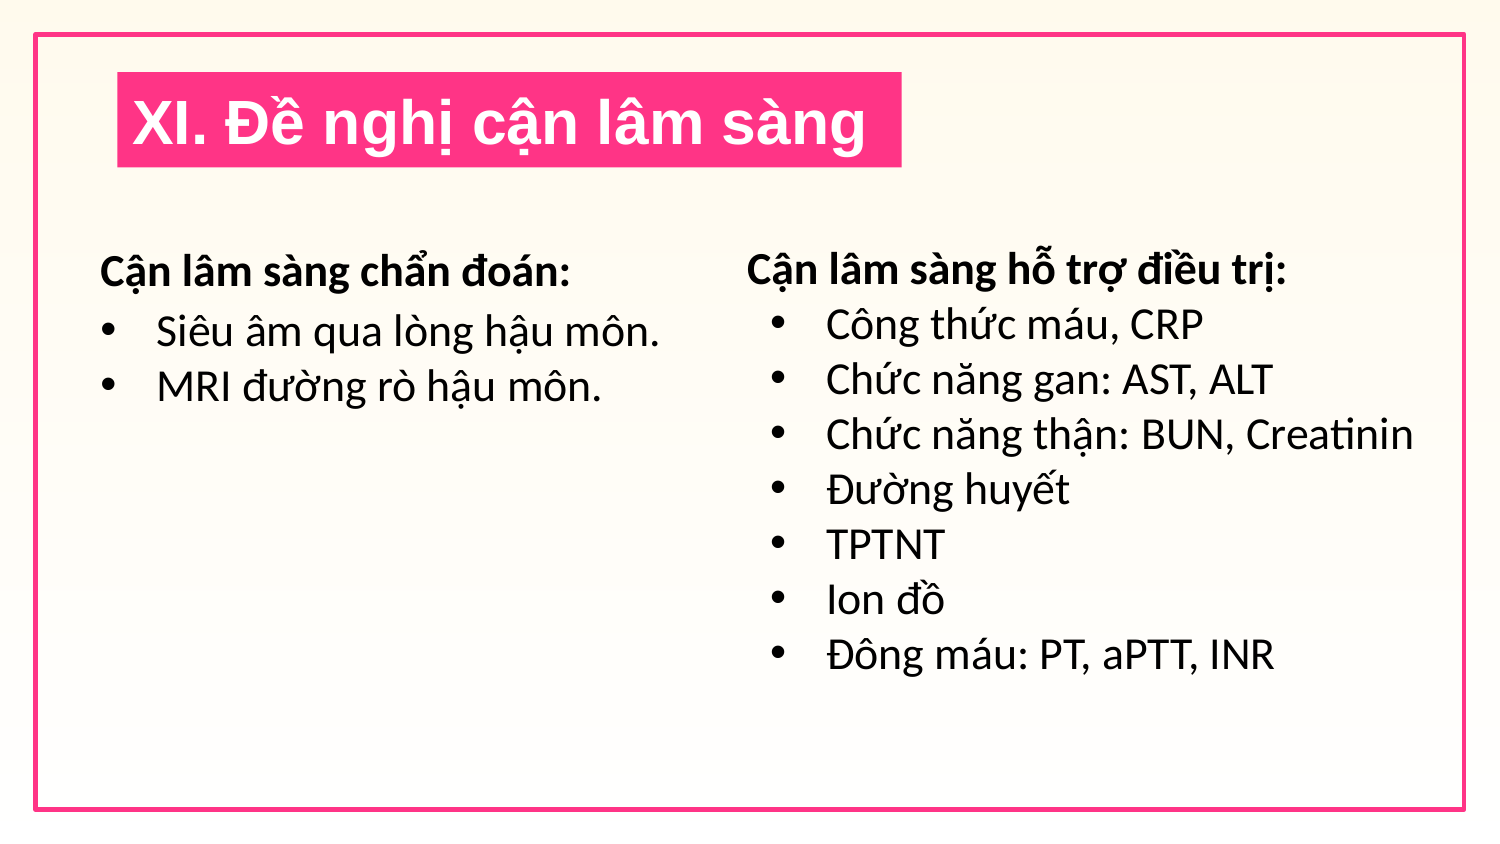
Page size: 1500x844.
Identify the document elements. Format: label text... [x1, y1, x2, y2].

text_box Cận lâm sàng hỗ trợ điều trị: Công thức máu, CRP Chức năng gan: AST, ALT Chức năng thận: BUN, Creatinin Đường huyết TPTNT Ion đồ Đông máu: PT, aPTT, INR [732, 231, 1500, 687]
subtitle Cận lâm sàng chẩn đoán: Siêu âm qua lòng hậu môn. MRI đường rò hậu môn. [85, 65, 737, 586]
title XI. Đề nghị cận lâm sàng [737, 72, 902, 168]
